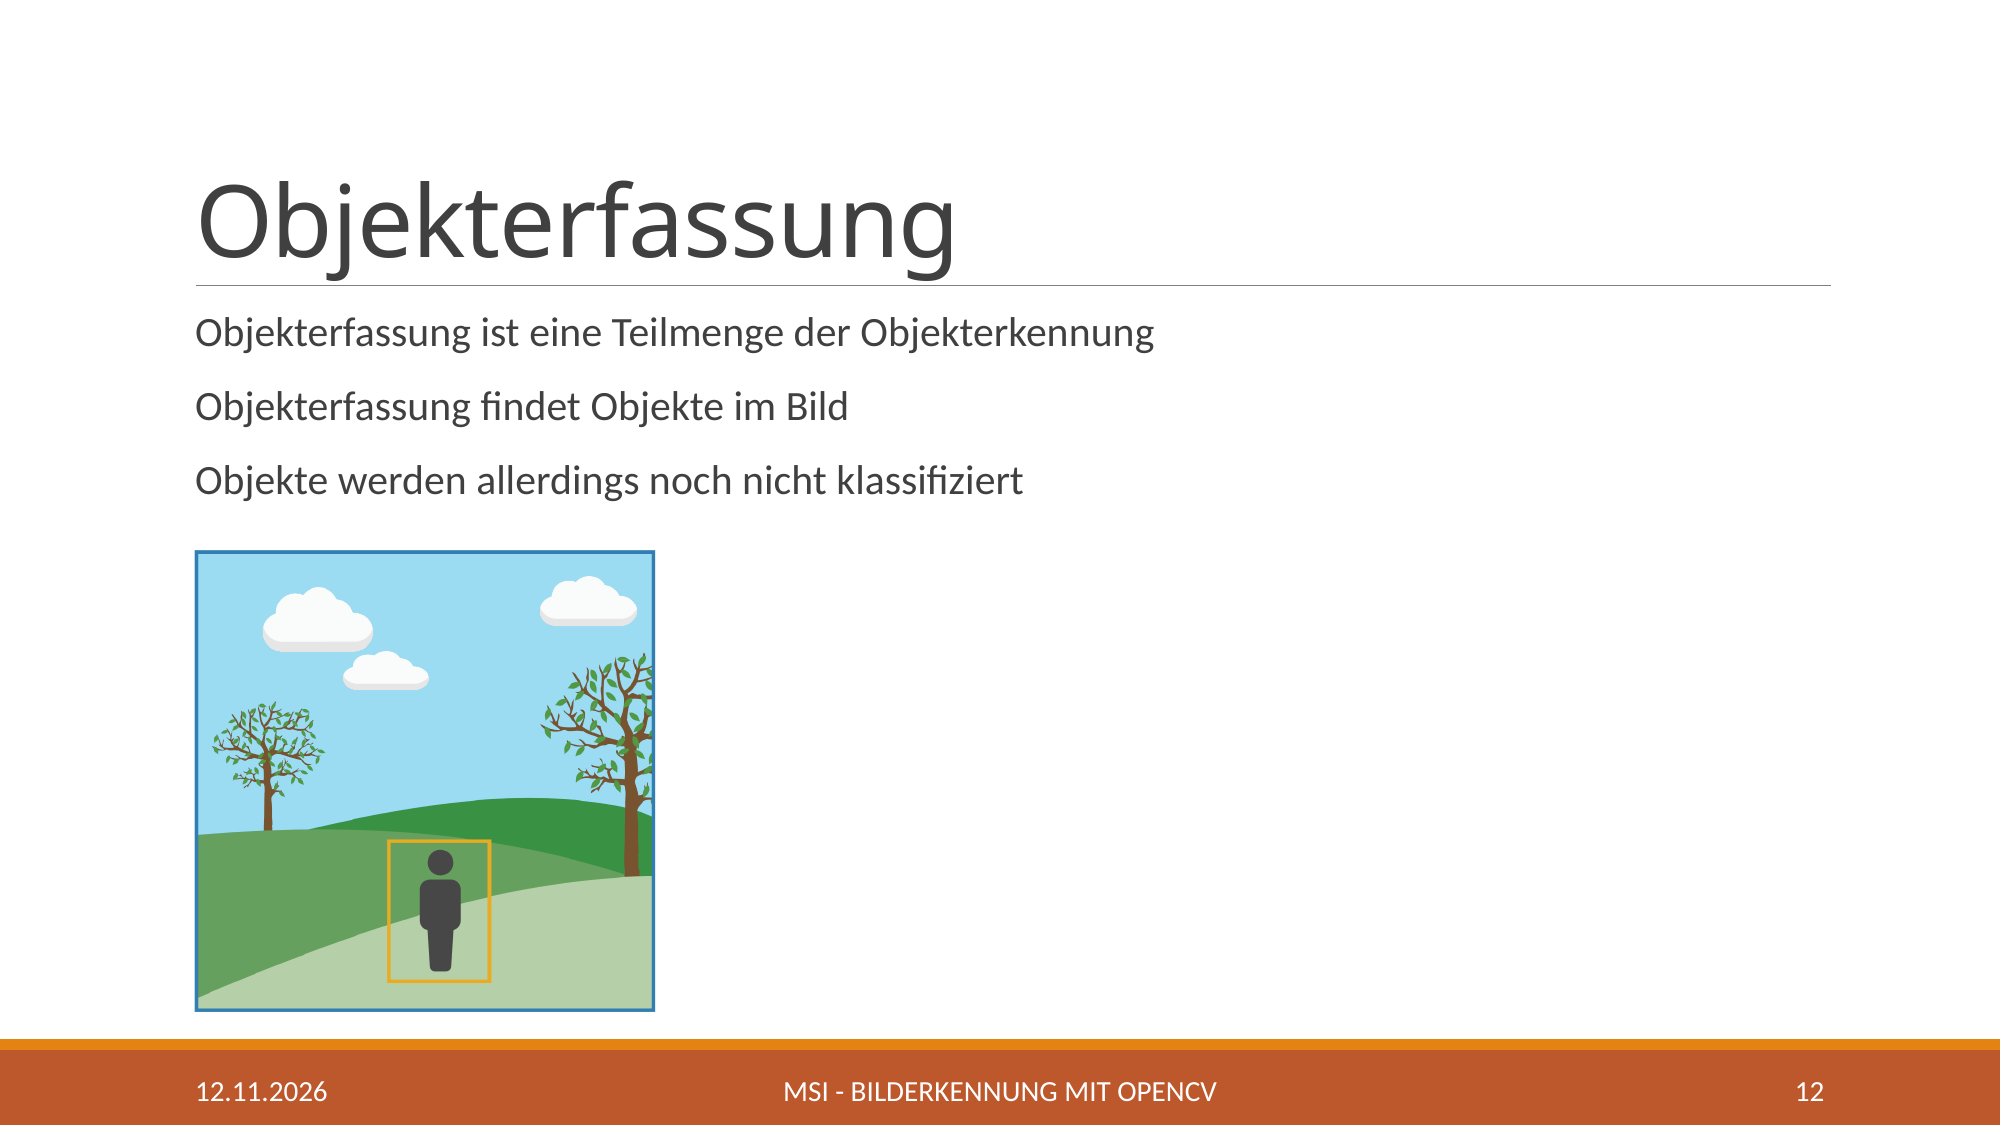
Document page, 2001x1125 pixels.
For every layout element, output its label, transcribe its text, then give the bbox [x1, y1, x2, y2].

list Objekterfassung ist eine Teilmenge der Objekterkennung Objekterfassung findet Objekte im Bild Objekte werden allerdings noch nicht klassifiziert [180, 302, 1830, 963]
slide_number 12 [1624, 1059, 1840, 1120]
title Objekterfassung [180, 47, 1830, 285]
footer MSI - Bilderkennung mit OpenCV [604, 1059, 1396, 1120]
picture [179, 550, 657, 1012]
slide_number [180, 1059, 586, 1120]
